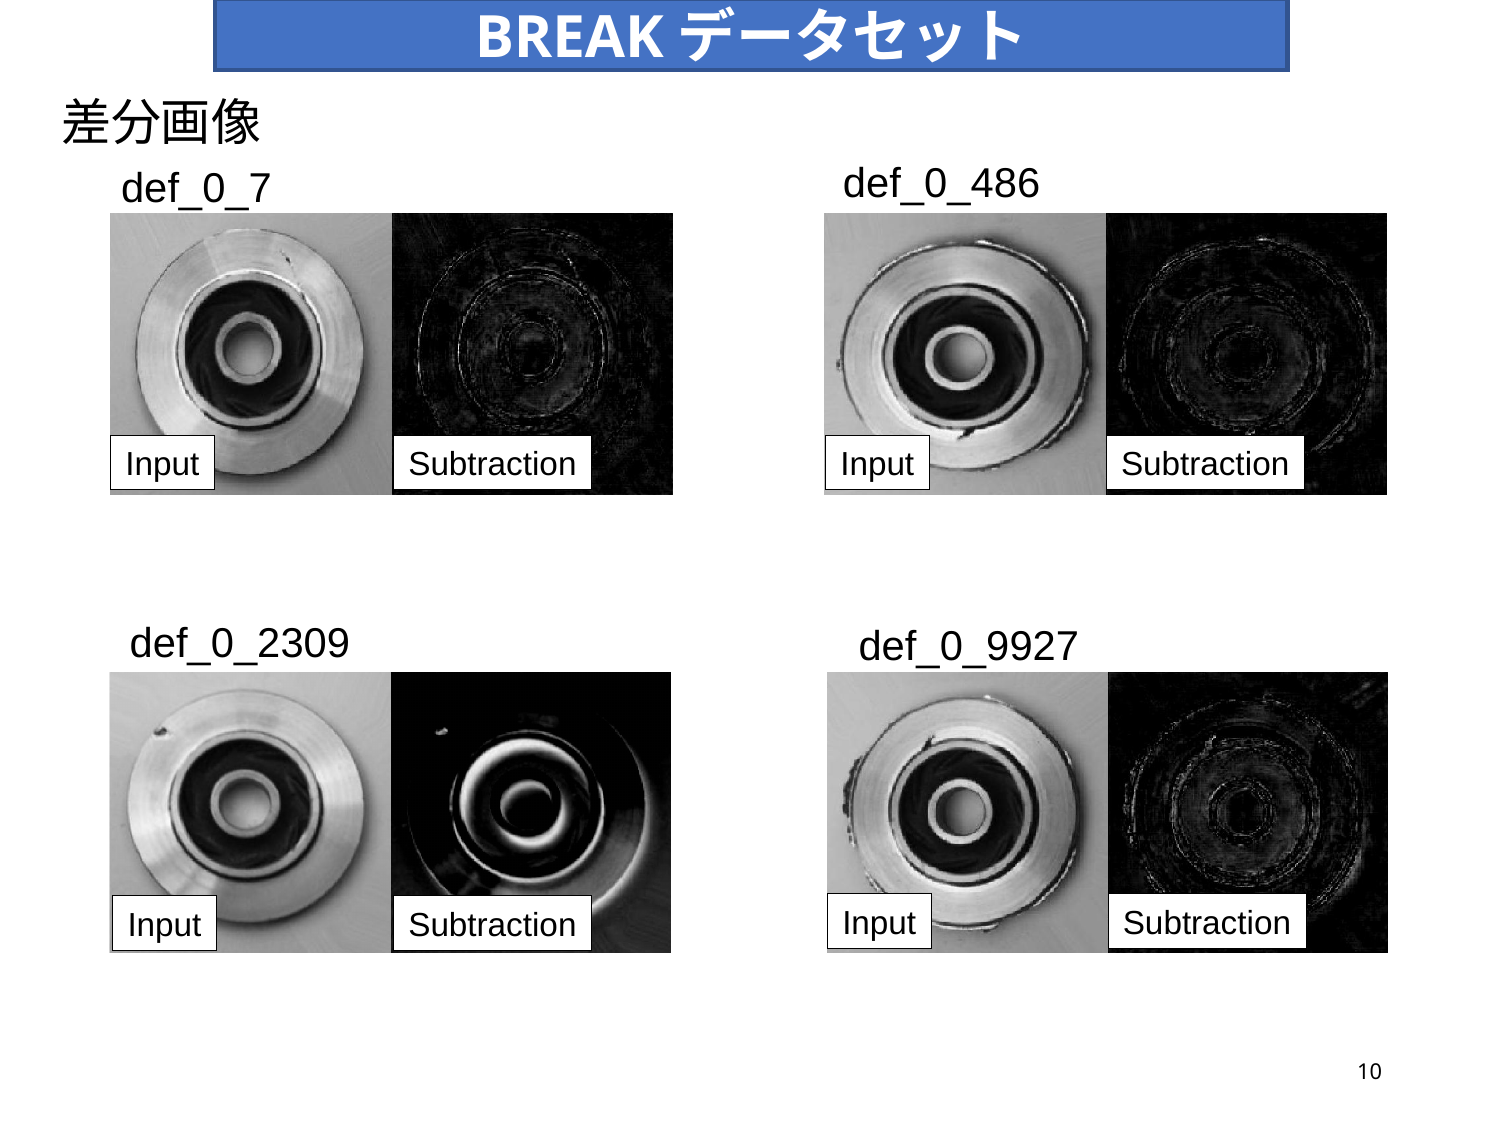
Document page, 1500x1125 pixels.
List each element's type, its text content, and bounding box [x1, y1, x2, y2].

text_box def_0_2309 [114, 608, 366, 671]
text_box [109, 434, 594, 491]
text_box 差分画像 [46, 83, 276, 158]
text_box def_0_486 [828, 148, 1056, 212]
text_box def_0_7 [106, 153, 288, 216]
picture [109, 672, 671, 954]
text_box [826, 893, 1308, 950]
picture [826, 672, 1389, 953]
text_box BREAKデータセット [213, 0, 1290, 72]
picture [110, 213, 673, 495]
text_box def_0_9927 [843, 611, 1095, 671]
picture [824, 213, 1387, 495]
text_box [824, 434, 1306, 491]
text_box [111, 895, 594, 952]
text_box 10 [1059, 1042, 1397, 1103]
